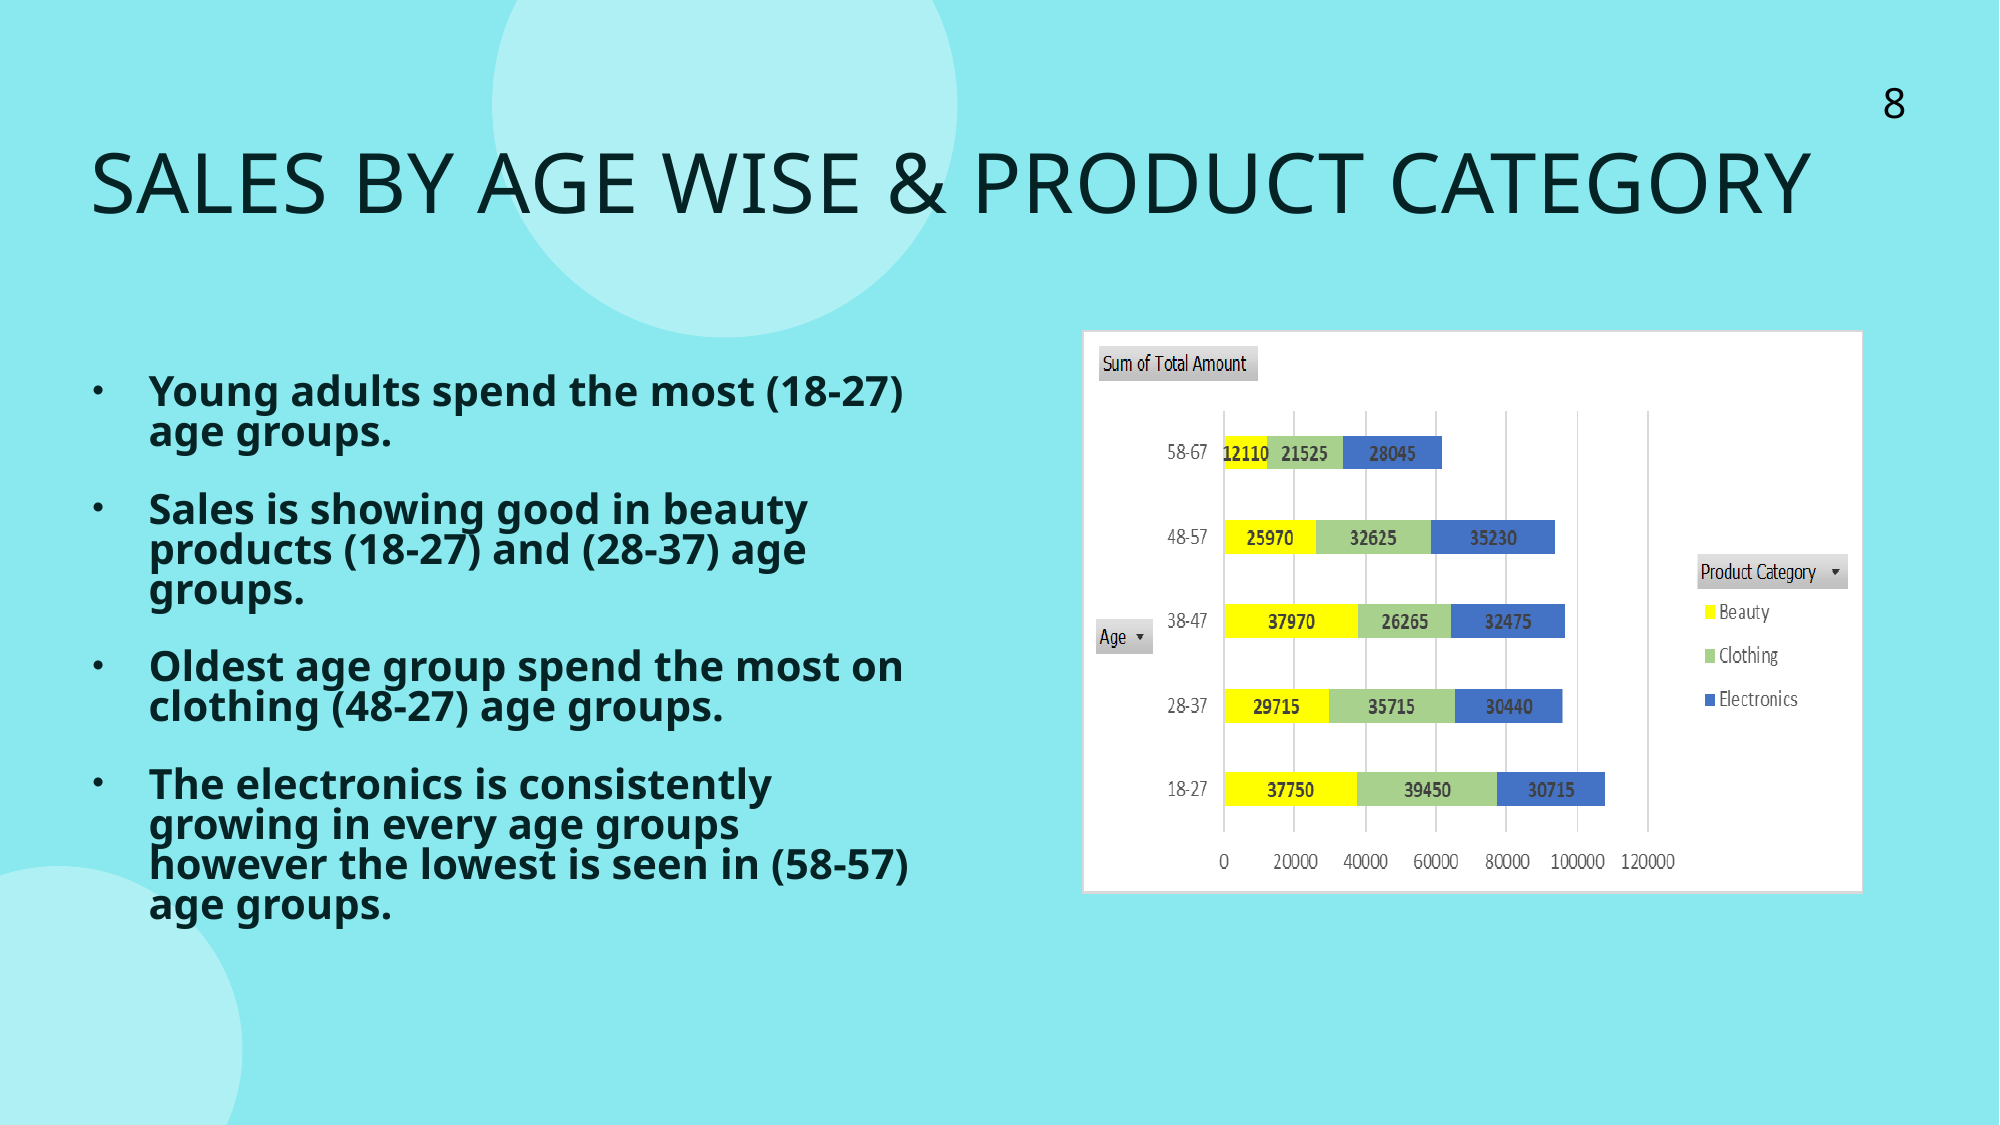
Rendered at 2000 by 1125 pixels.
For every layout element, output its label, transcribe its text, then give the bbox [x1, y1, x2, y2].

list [1082, 330, 1863, 894]
title Sales by age wise & product category [90, 149, 1907, 315]
slide_number 8 [1762, 75, 1907, 135]
list Young adults spend the most (18-27) age groups. Sales is showing good in beauty products (18-27) and (28-37) age groups. Oldest age group spend the most on clothing (48-27) age groups. The electronics is consistently growing in every age groups however the lowest is seen in (58-57) age groups. [92, 375, 918, 1020]
